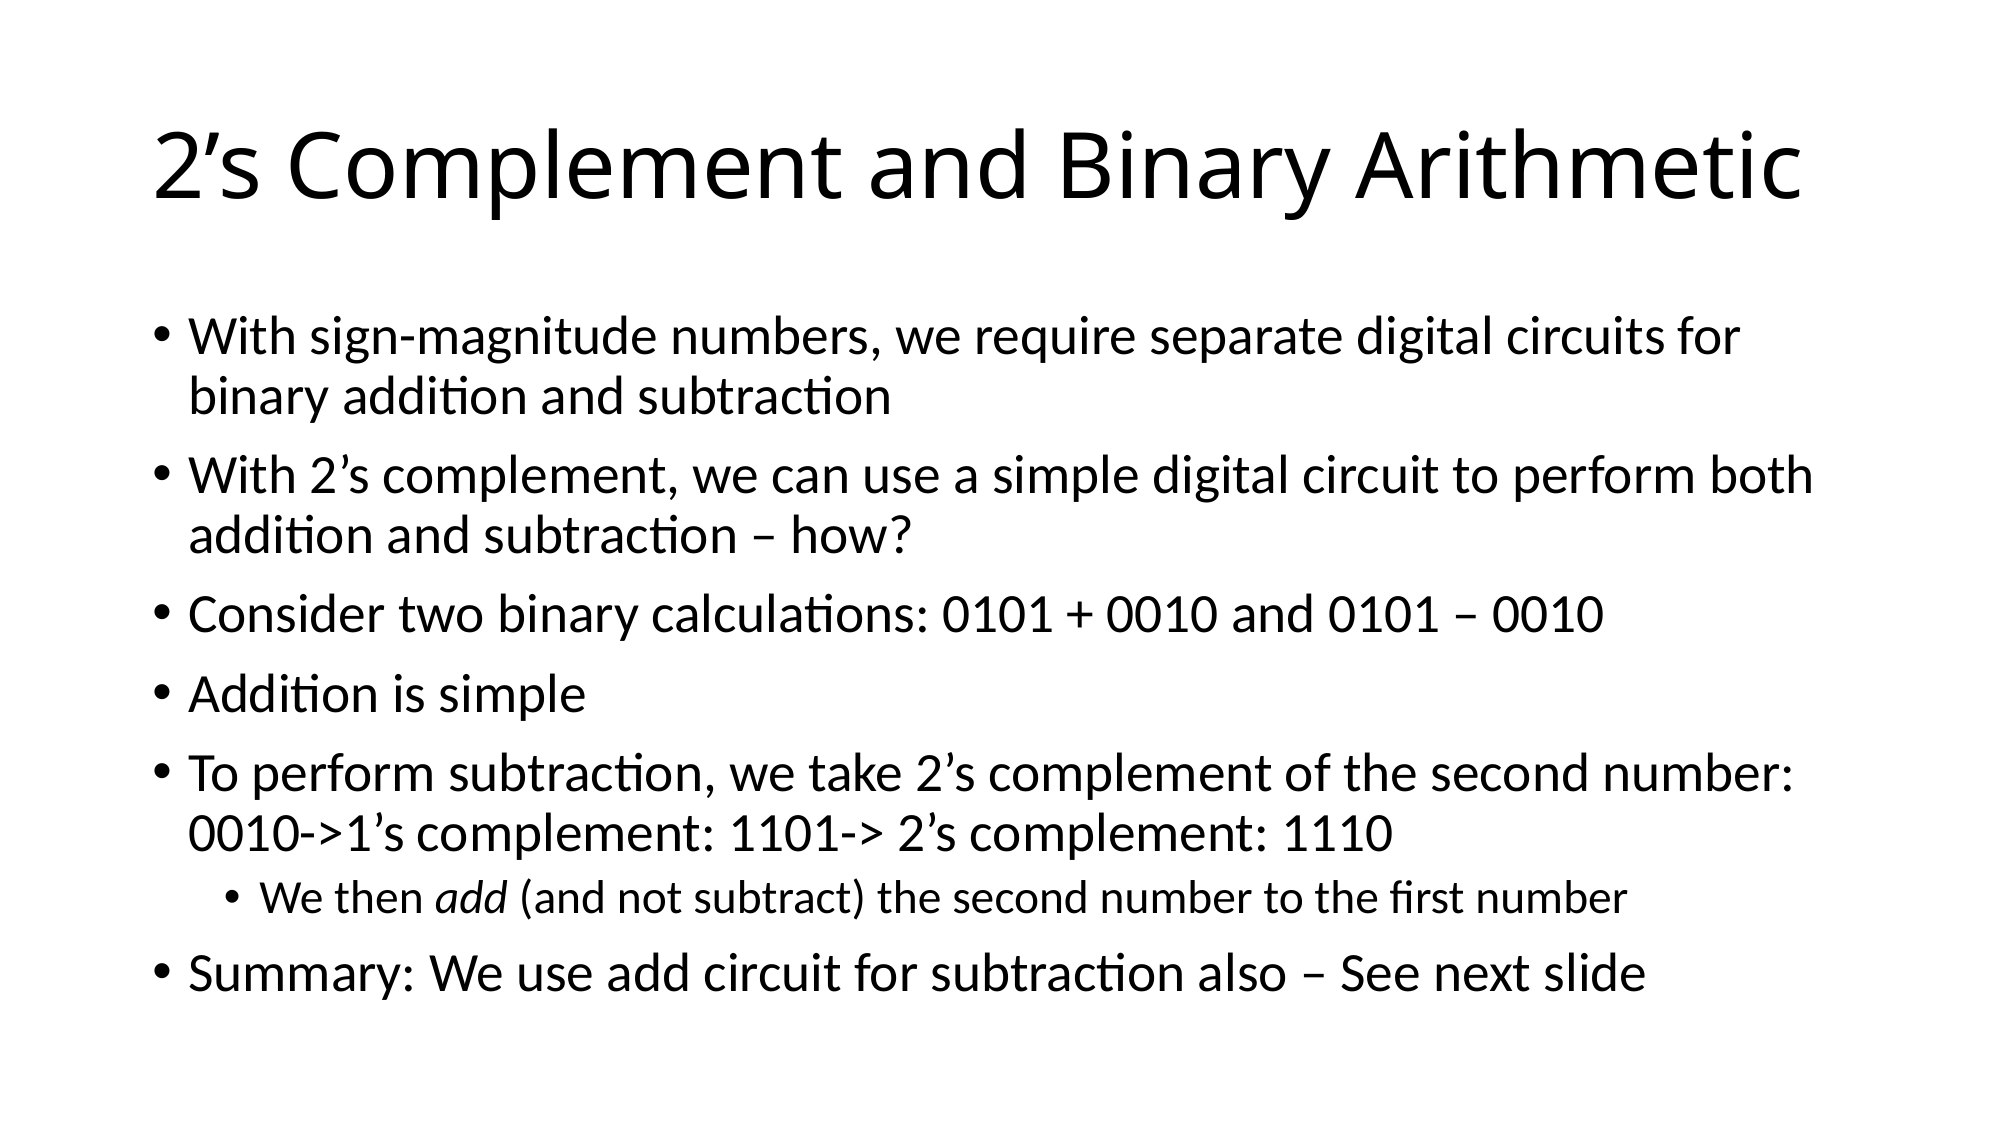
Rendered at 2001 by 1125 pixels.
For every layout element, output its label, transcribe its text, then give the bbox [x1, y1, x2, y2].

title 2’s Complement and Binary Arithmetic [137, 59, 1863, 278]
list With sign-magnitude numbers, we require separate digital circuits for binary addition and subtraction With 2’s complement, we can use a simple digital circuit to perform both addition and subtraction – how? Consider two binary calculations: 0101 + 0010 and 0101 – 0010 Addition is simple To perform subtraction, we take 2’s complement of the second number: 0010->1’s complement: 1101-> 2’s complement: 1110 We then add (and not subtract) the second number to the first number Summary: We use add circuit for subtraction also – See next slide [137, 299, 1863, 1014]
